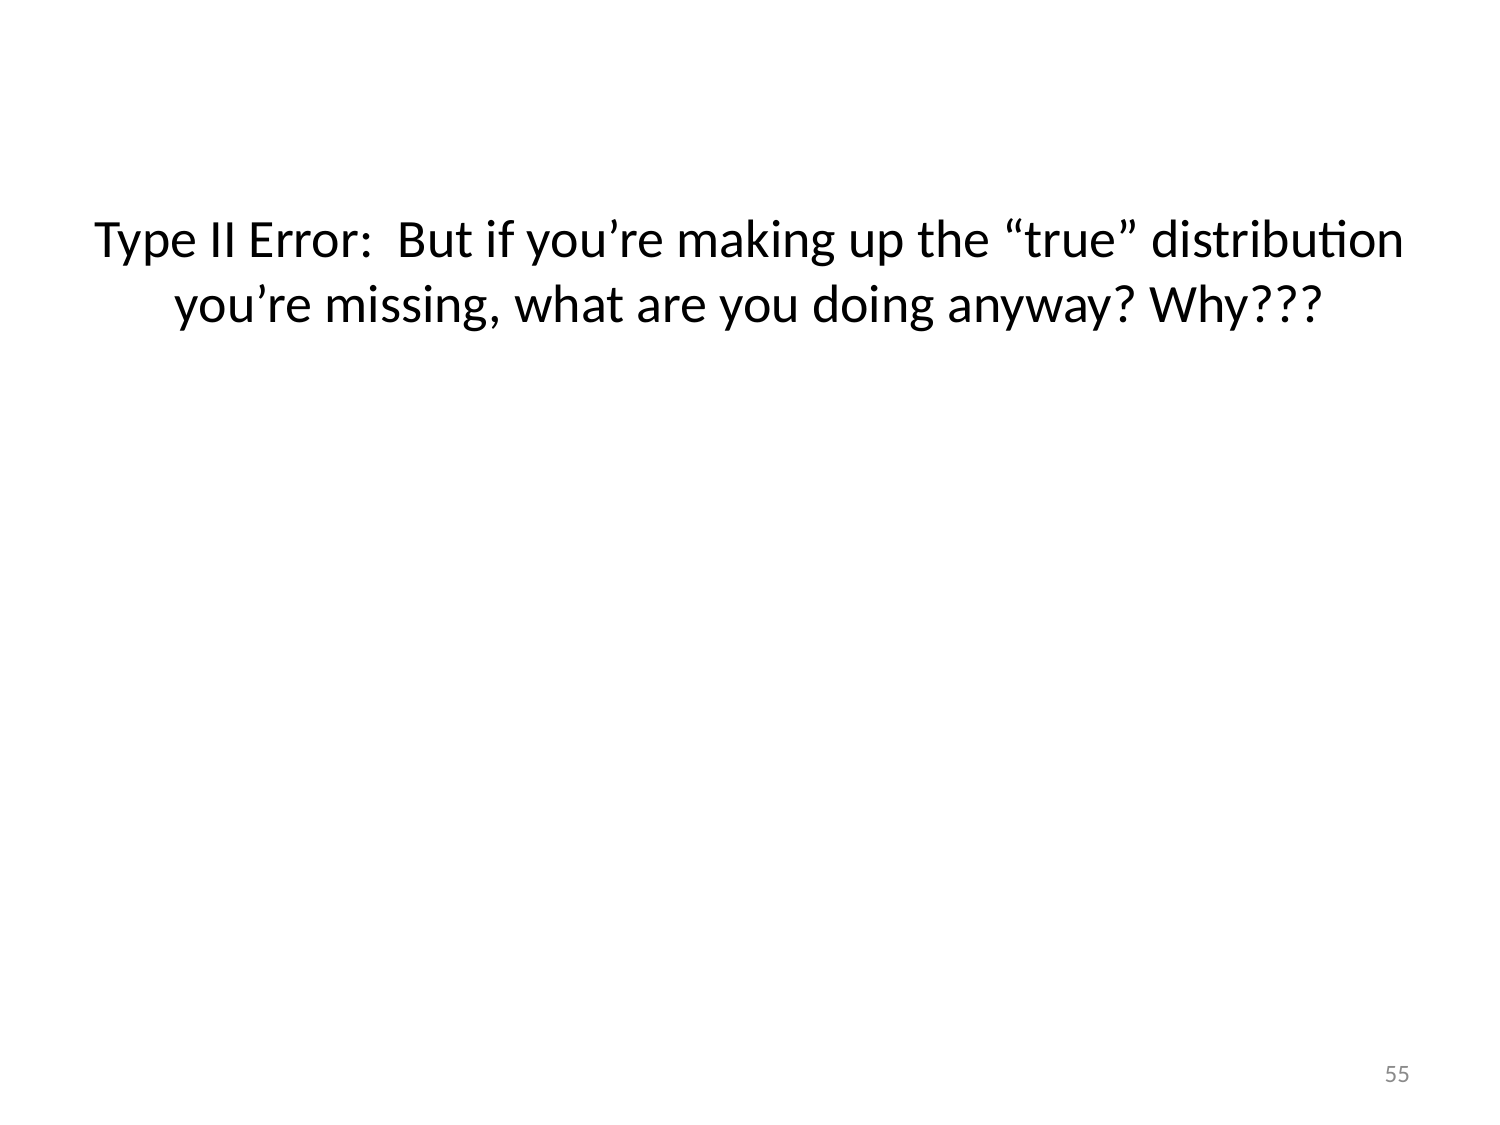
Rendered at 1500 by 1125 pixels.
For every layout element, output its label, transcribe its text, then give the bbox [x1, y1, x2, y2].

title Type II Error: But if you’re making up the “true” distribution you’re missing, what are you doing anyway? Why??? [75, 174, 1425, 363]
slide_number 55 [1074, 1042, 1425, 1103]
